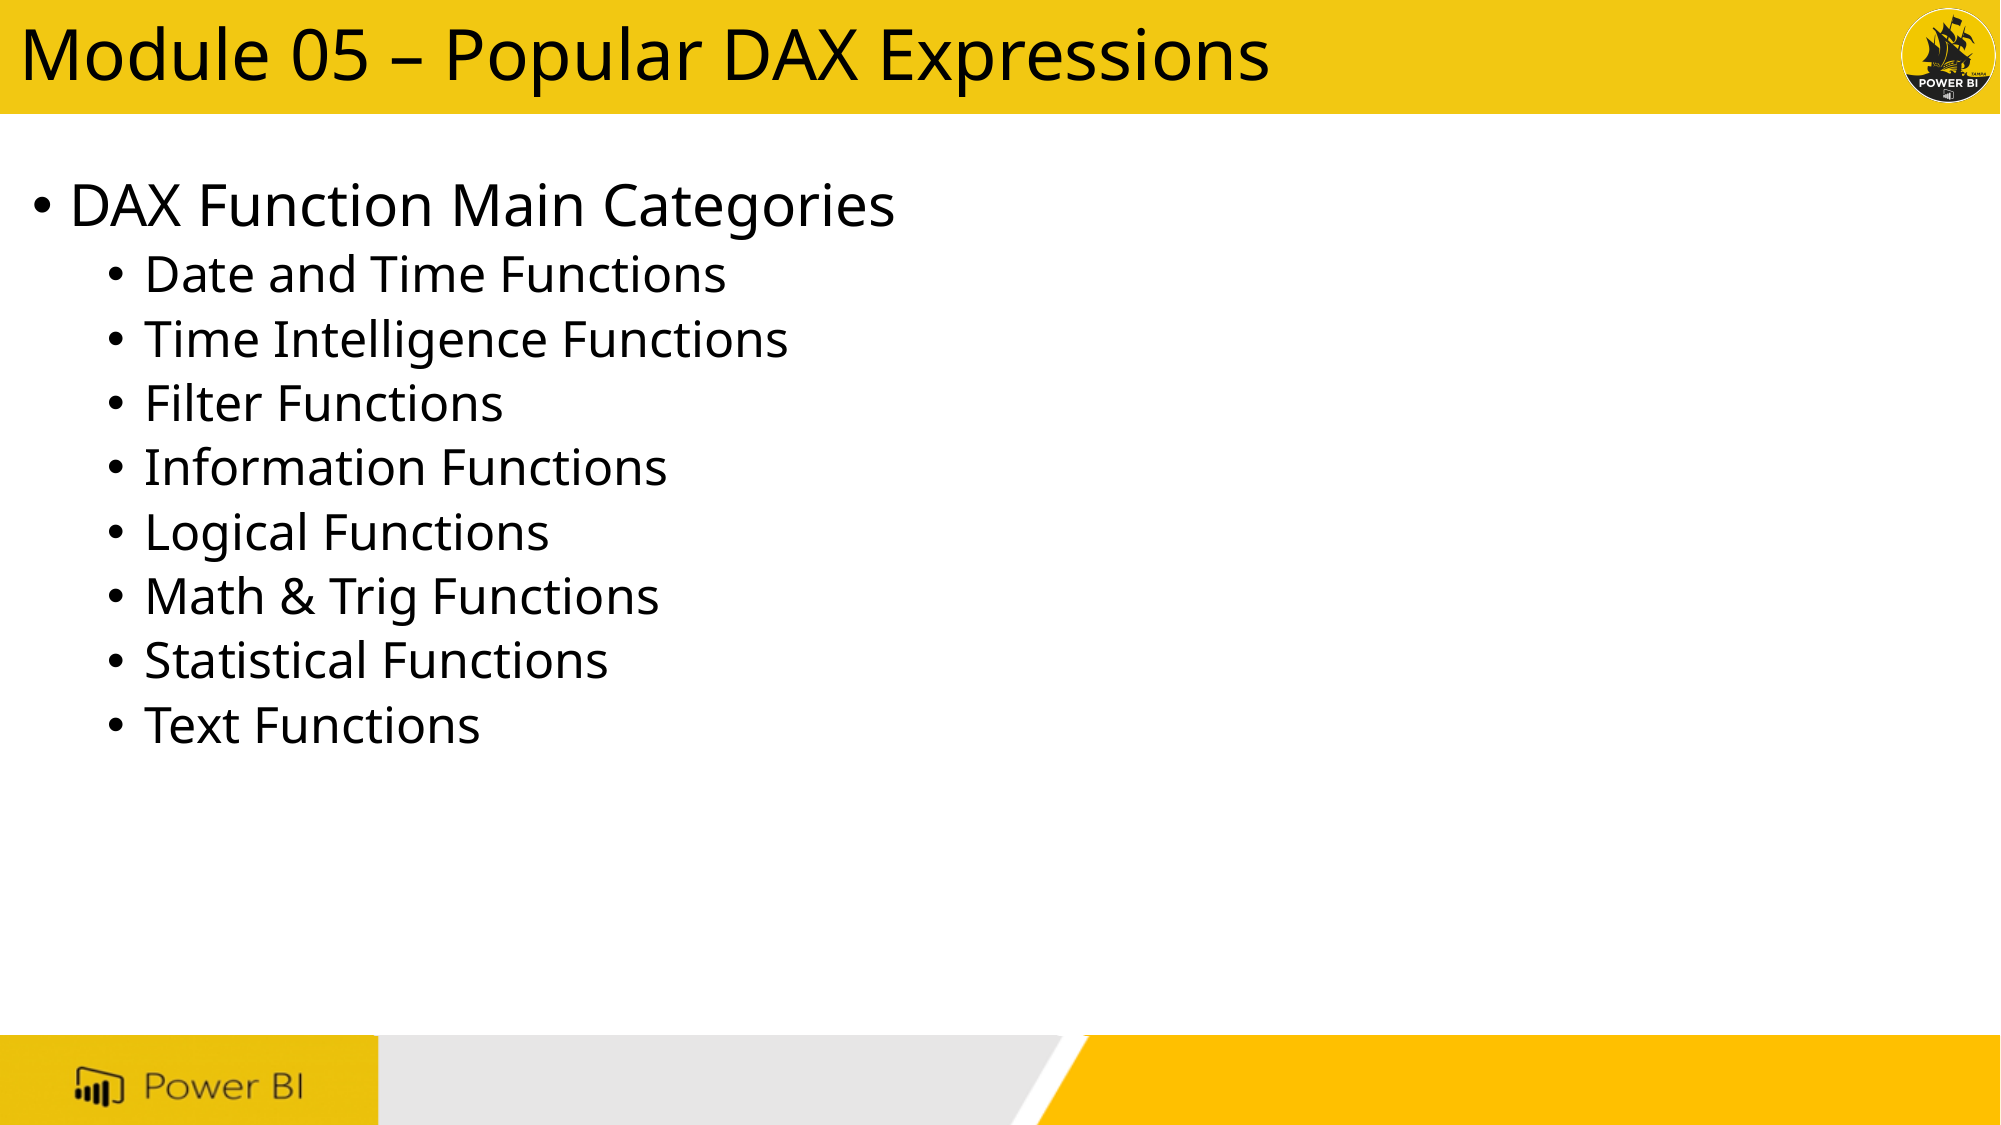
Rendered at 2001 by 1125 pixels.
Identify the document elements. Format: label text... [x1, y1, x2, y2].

picture [0, 1035, 2001, 1125]
picture [1901, 8, 1996, 103]
list DAX Function Main Categories Date and Time Functions Time Intelligence Functions Filter Functions Information Functions Logical Functions Math & Trig Functions Statistical Functions Text Functions [17, 168, 1688, 875]
title Module 05 – Popular DAX Expressions [4, 10, 1688, 103]
